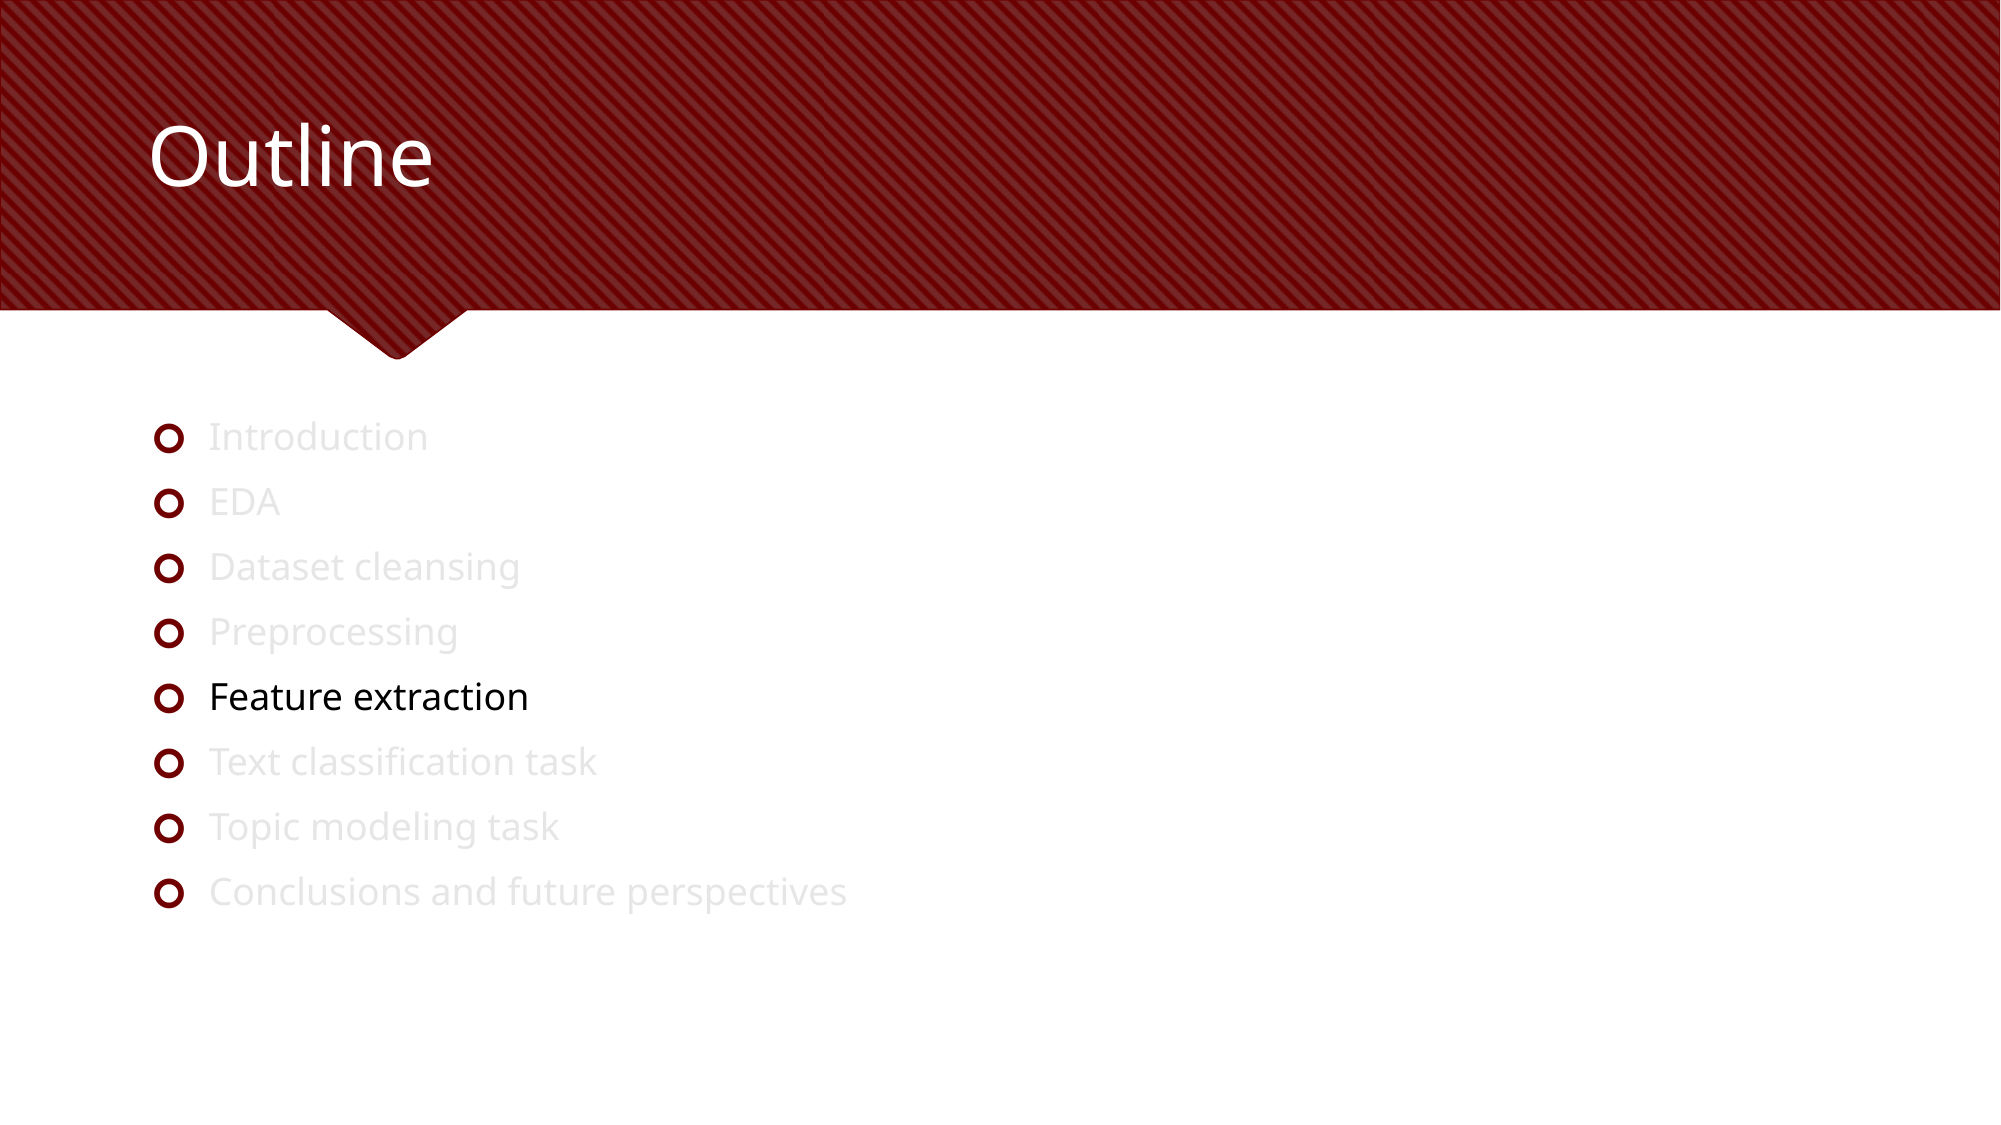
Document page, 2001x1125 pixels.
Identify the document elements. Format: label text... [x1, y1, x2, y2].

list Introduction EDA Dataset cleansing Preprocessing Feature extraction Text classification task Topic modeling task Conclusions and future perspectives [137, 364, 988, 962]
title Outline [132, 73, 1868, 233]
picture [1, 1, 1999, 357]
